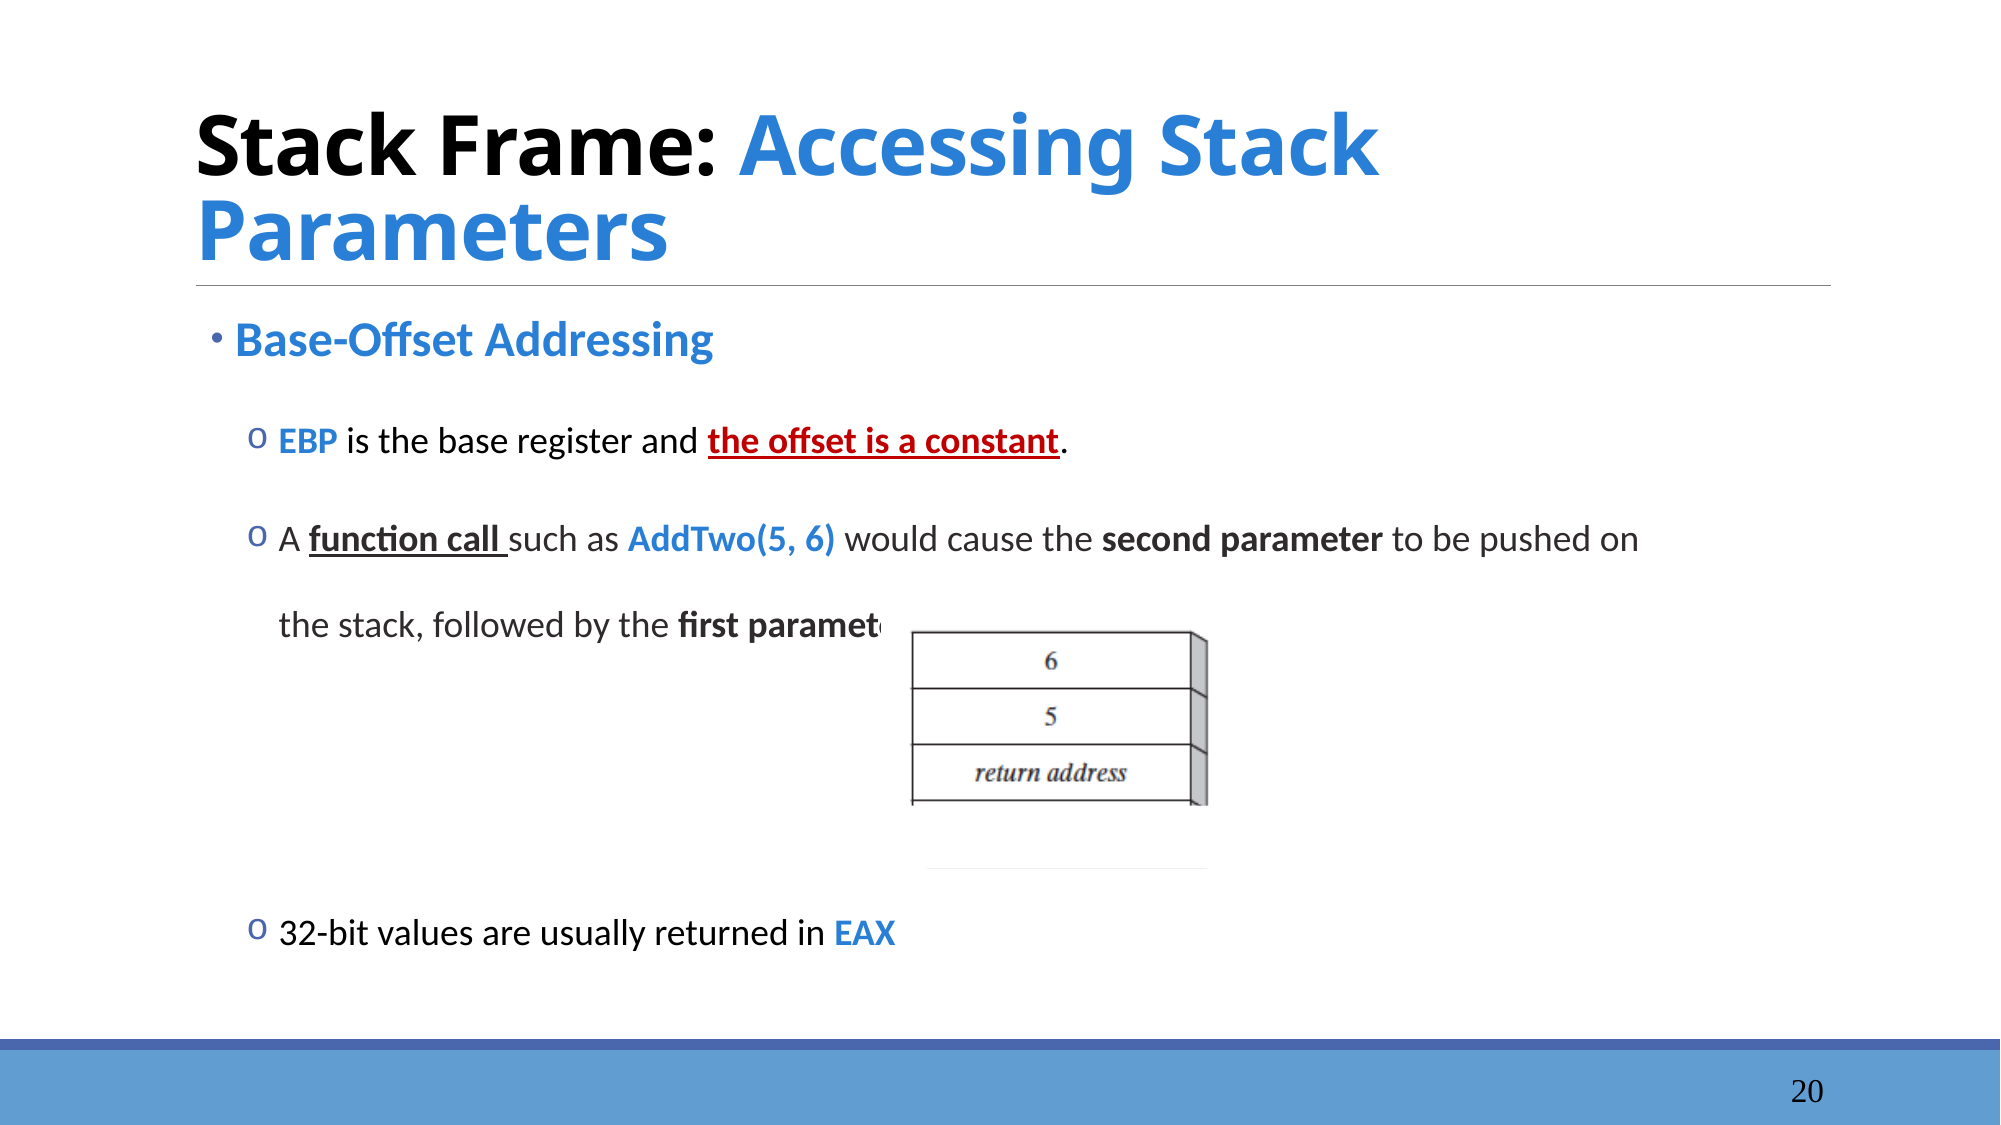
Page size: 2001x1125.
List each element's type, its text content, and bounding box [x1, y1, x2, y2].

title Stack Frame: Accessing Stack Parameters [180, 47, 1830, 285]
list Base-Offset Addressing EBP is the base register and the offset is a constant. A function call such as AddTwo(5, 6) would cause the second parameter to be pushed on the stack, followed by the first parameter: 32-bit values are usually returned in EAX [210, 305, 1678, 1060]
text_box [880, 591, 1440, 882]
slide_number 21 [1624, 1059, 1840, 1120]
